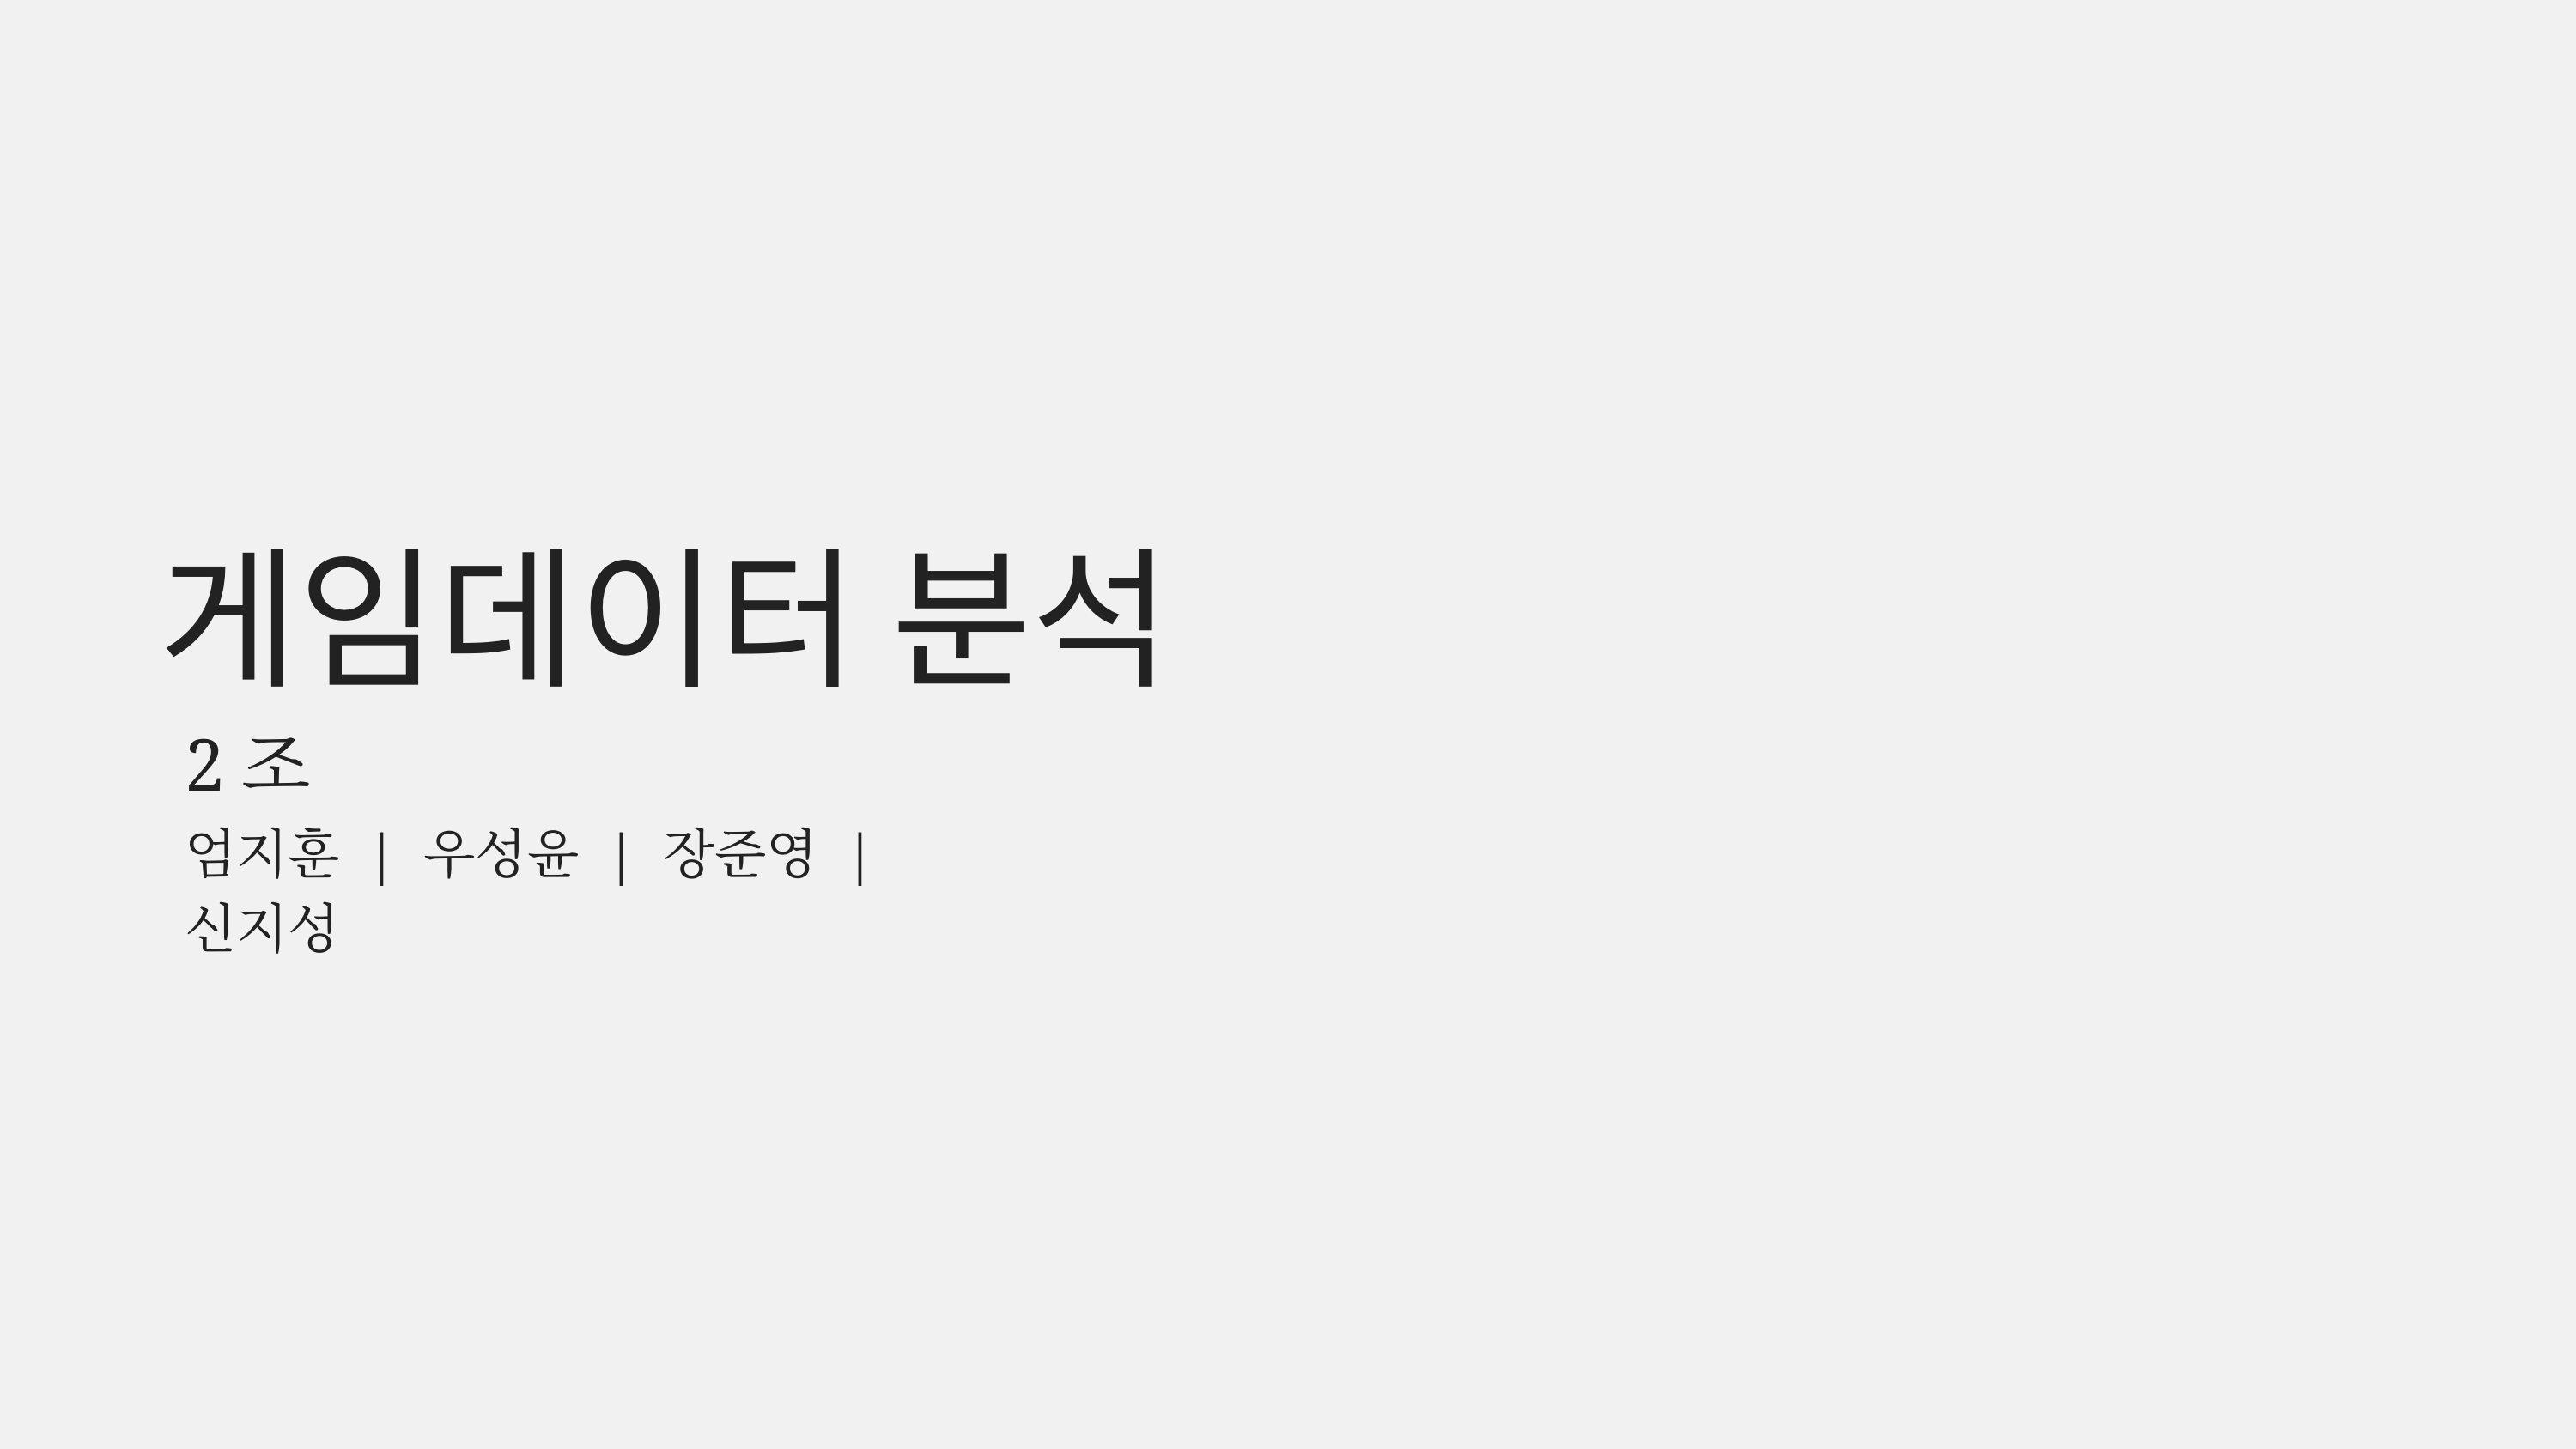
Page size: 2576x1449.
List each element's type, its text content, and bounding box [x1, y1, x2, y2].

text_box 엄지훈 | 우성윤 | 장준영 | 신지성 [185, 809, 1042, 960]
text_box 2조 [185, 705, 1042, 805]
text_box 게임데이터 분석 [159, 492, 1350, 706]
